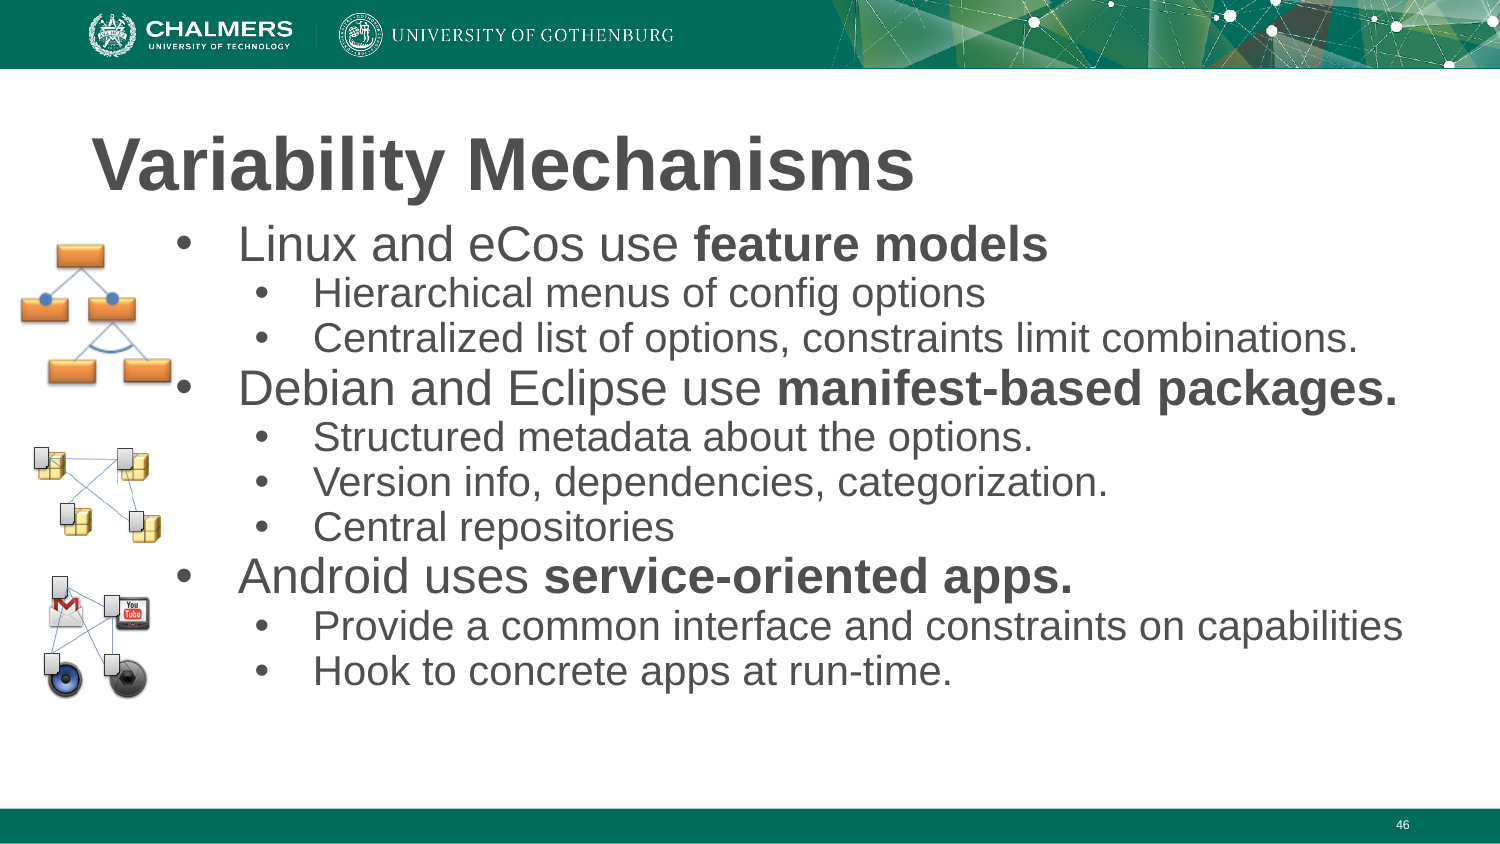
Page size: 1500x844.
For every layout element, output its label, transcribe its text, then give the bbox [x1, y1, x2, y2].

picture [759, 0, 1500, 68]
picture [40, 574, 153, 700]
picture [14, 240, 178, 393]
title Variability Mechanisms [76, 100, 1425, 211]
picture [30, 445, 163, 547]
picture [64, 0, 696, 85]
slide_number ‹#› [1074, 809, 1425, 844]
list Linux and eCos use feature models Hierarchical menus of config options Centralized list of options, constraints limit combinations. Debian and Eclipse use manifest-based packages. Structured metadata about the options. Version info, dependencies, categorization. Central repositories Android uses service-oriented apps. Provide a common interface and constraints on capabilities Hook to concrete apps at run-time. [147, 210, 1426, 782]
